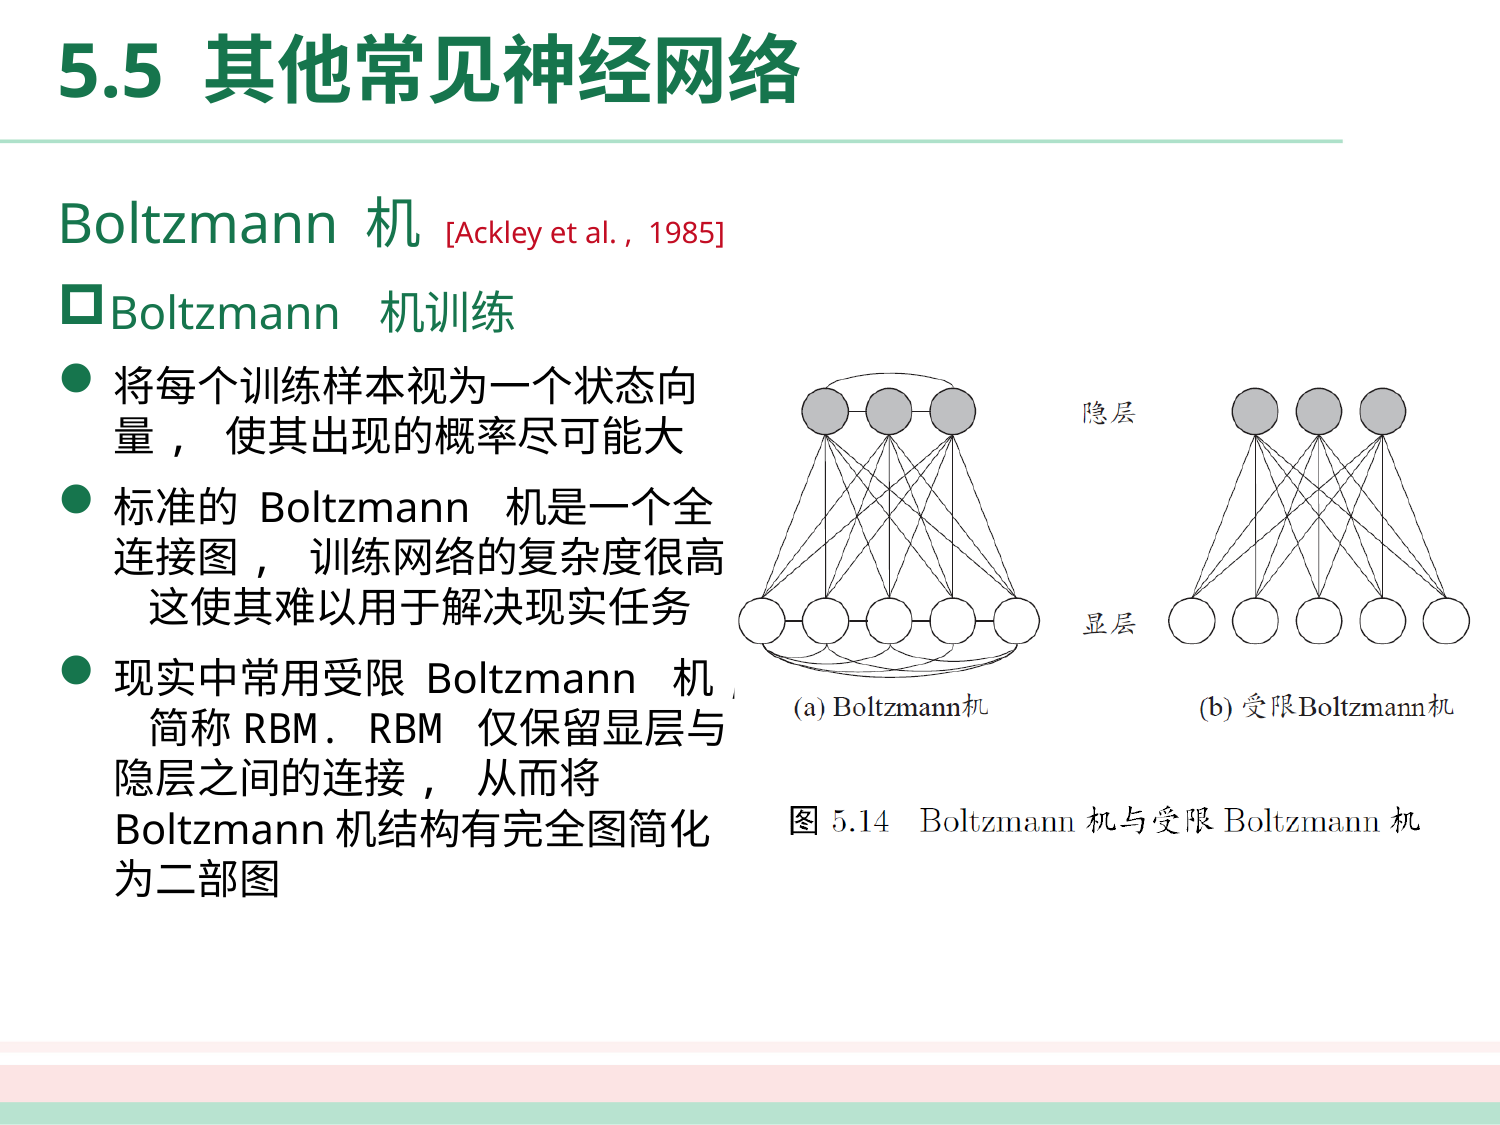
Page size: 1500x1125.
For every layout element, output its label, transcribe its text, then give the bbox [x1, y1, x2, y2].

list Boltzmann 机 [Ackley et al. , 1985] [42, 188, 1459, 264]
title 5.5 其他常见神经网络 [42, 8, 1223, 138]
list Boltzmann 机训练 将每个训练样本视为一个状态向量, 使其出现的概率尽可能大 标准的 Boltzmann 机是一个全连接图, 训练网络的复杂度很高, 这使其难以用于解决现实任务 现实中常用受限 Boltzmann 机, 简称RBM. RBM 仅保留显层与隐层之间的连接, 从而将Boltzmann机结构有完全图简化为二部图 [42, 282, 747, 995]
picture [0, 0, 1500, 1125]
